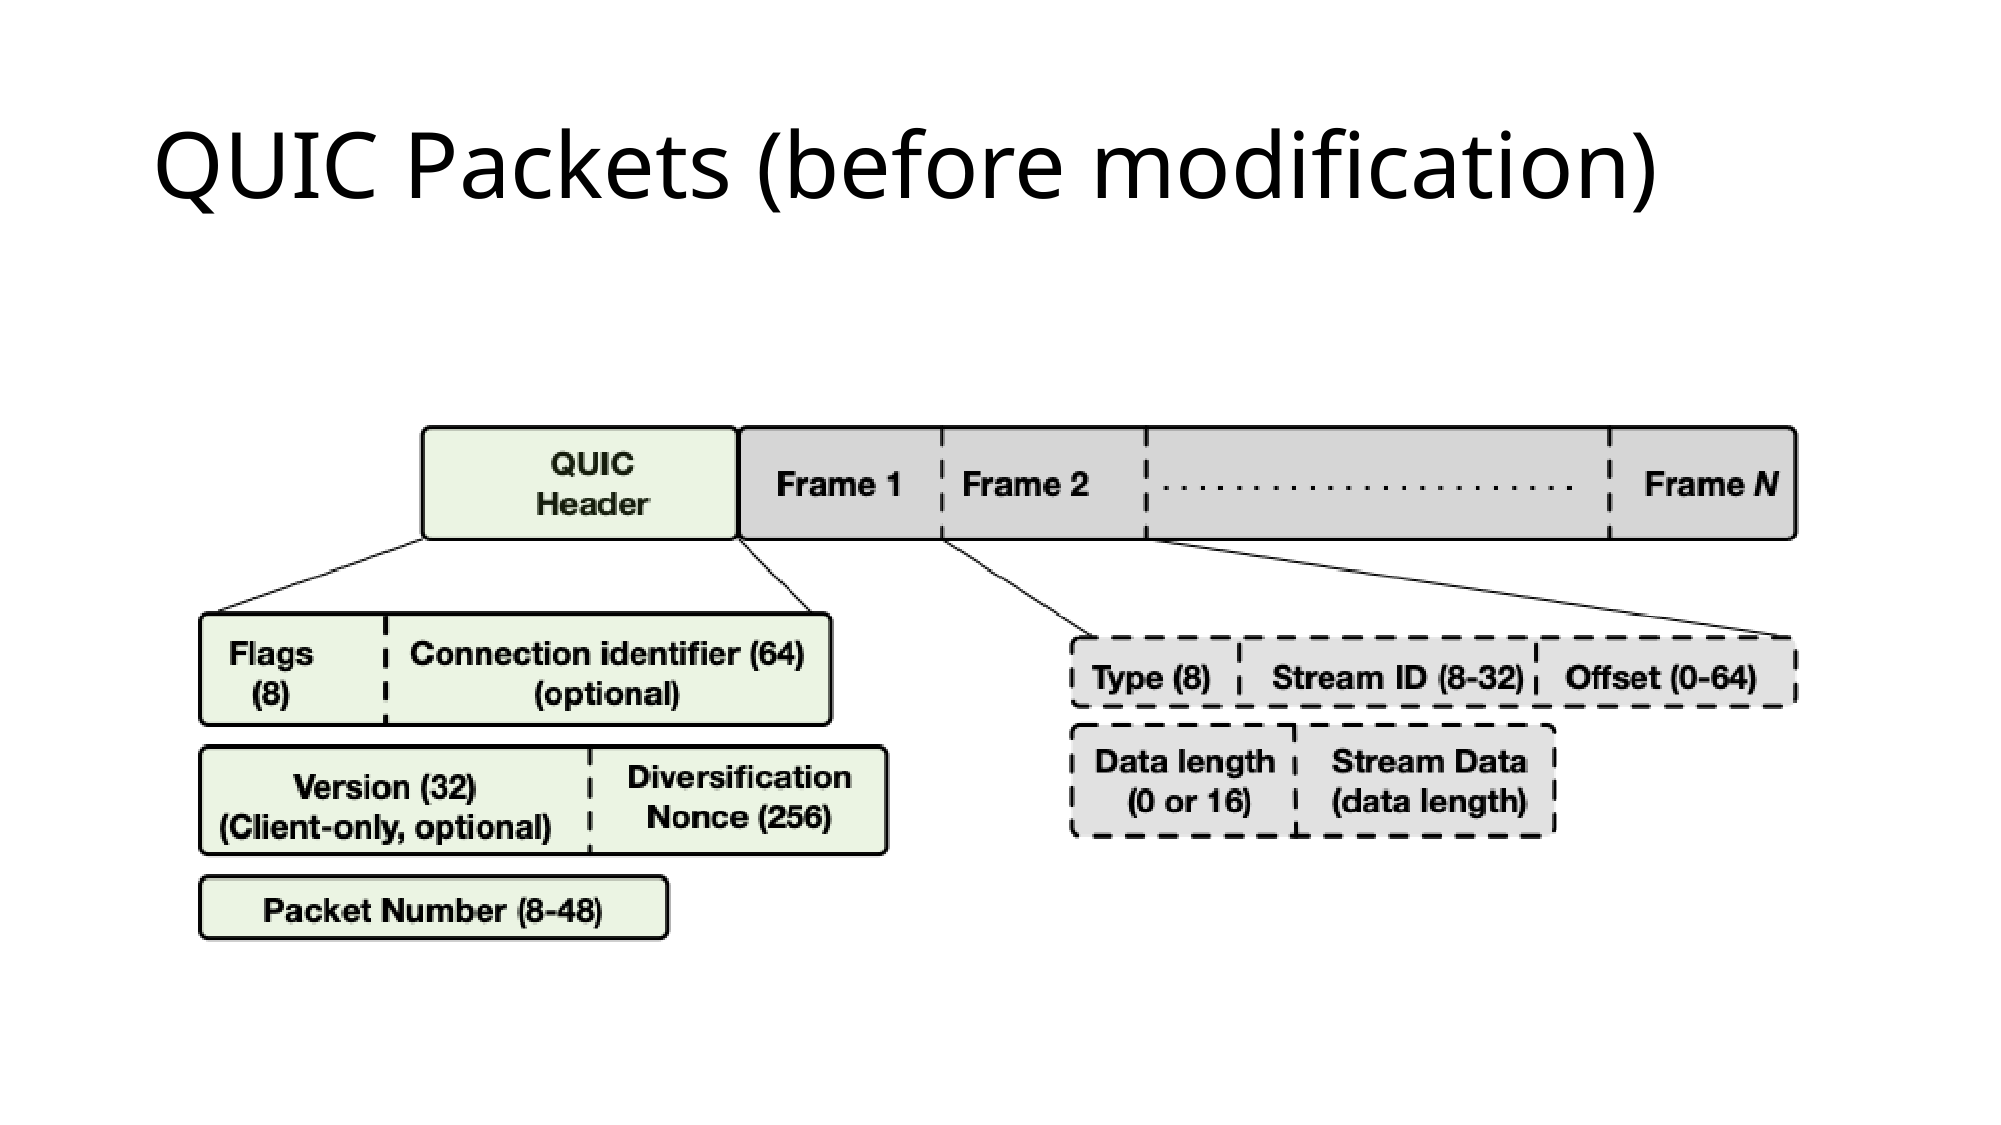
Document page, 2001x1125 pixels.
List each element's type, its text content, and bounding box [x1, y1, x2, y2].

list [137, 344, 1863, 969]
title QUIC Packets (before modification) [137, 59, 1863, 278]
